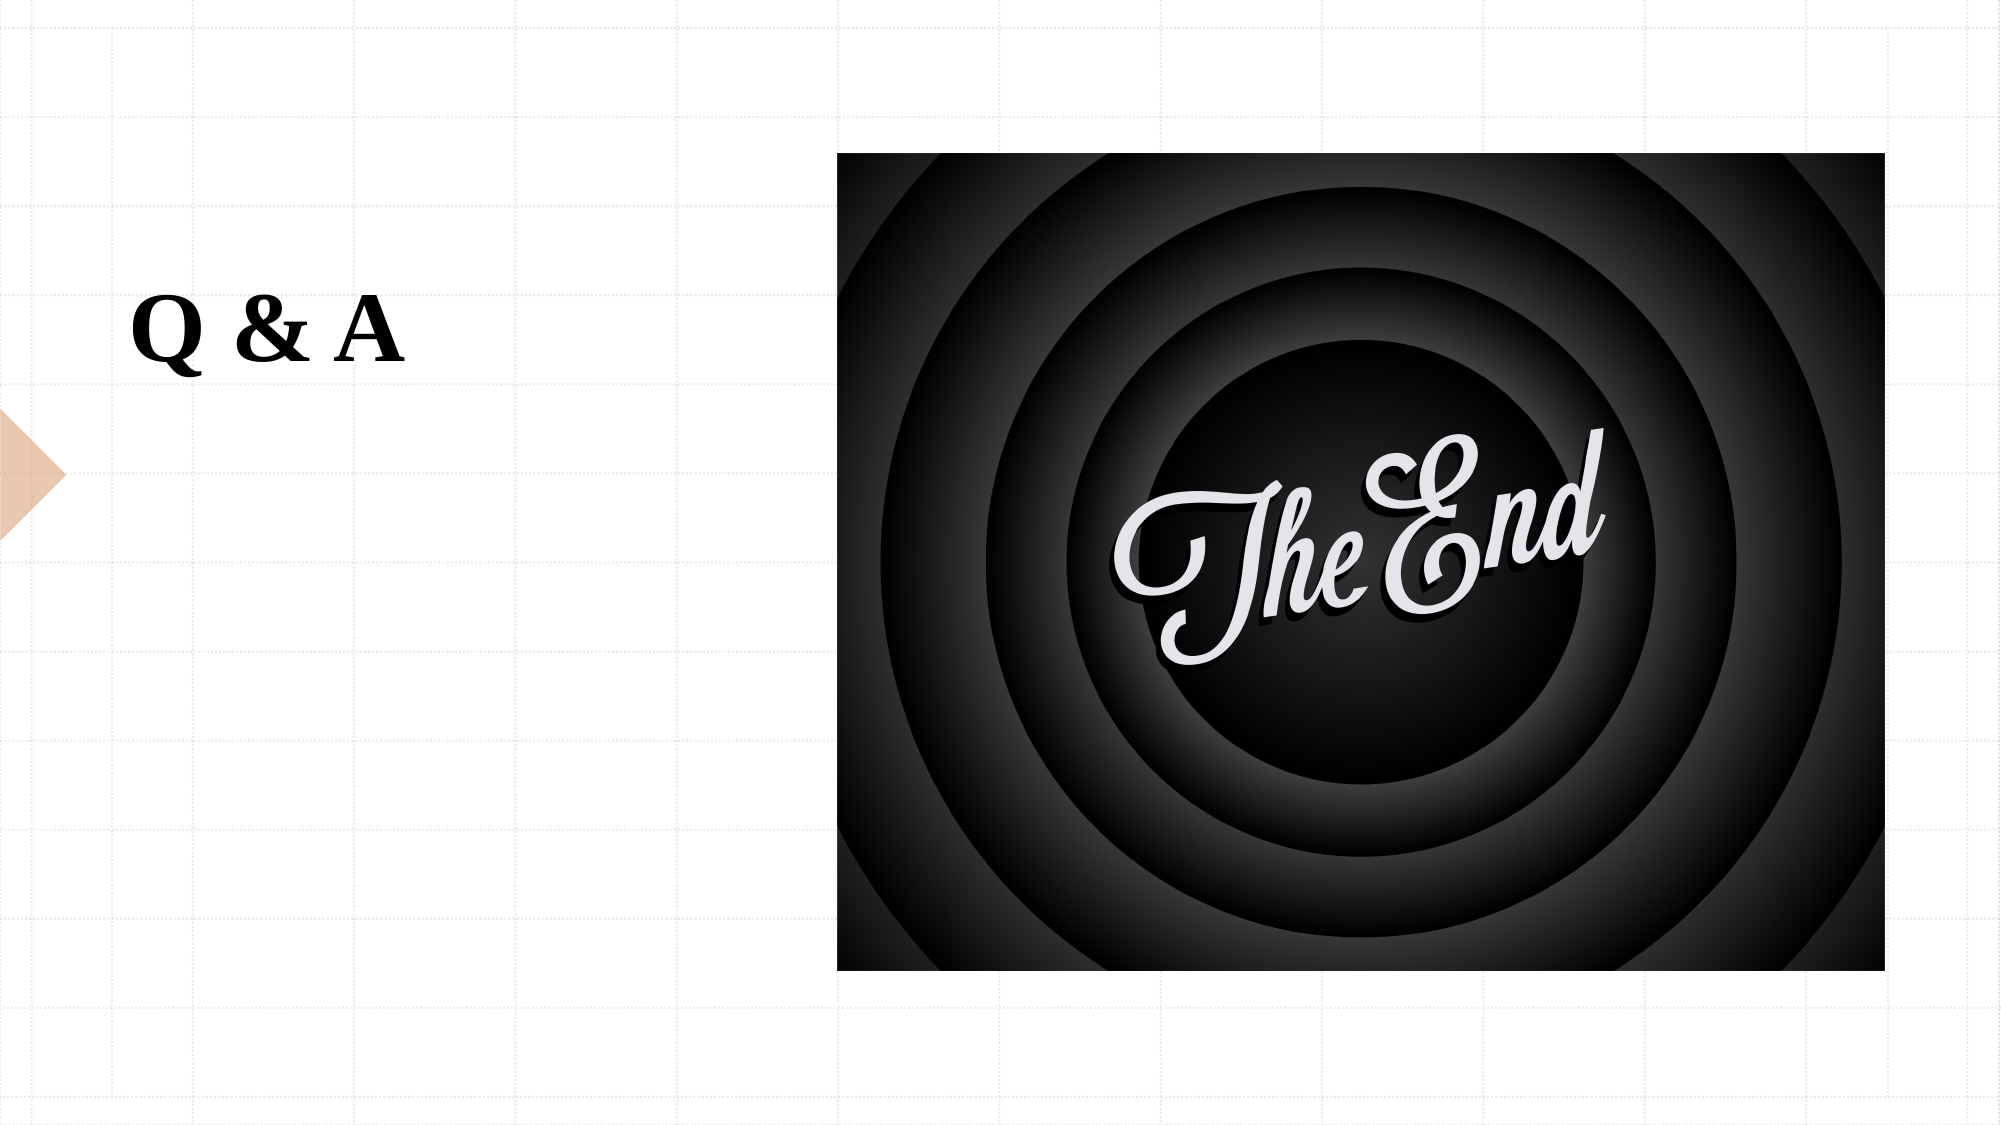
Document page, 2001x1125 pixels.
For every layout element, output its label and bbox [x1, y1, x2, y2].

text_box [0, 0, 2000, 1125]
picture [837, 153, 1885, 971]
